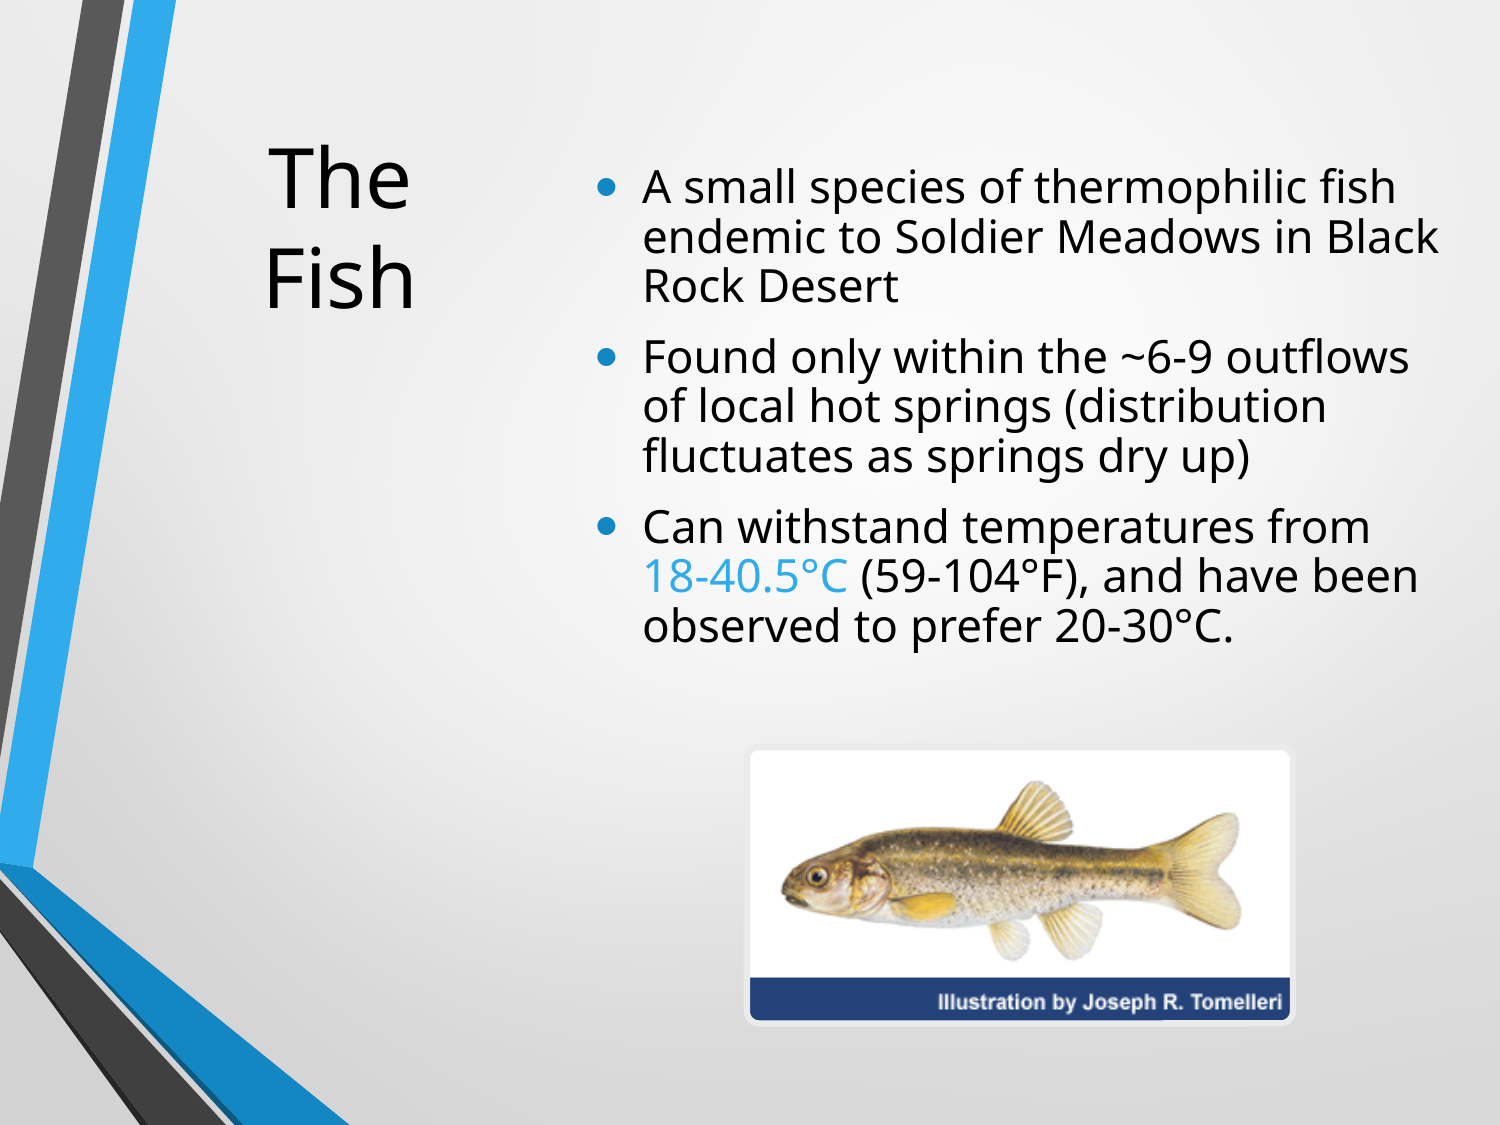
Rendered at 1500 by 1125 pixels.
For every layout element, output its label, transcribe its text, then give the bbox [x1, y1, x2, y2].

list A small species of thermophilic fish endemic to Soldier Meadows in Black Rock Desert Found only within the ~6-9 outflows of local hot springs (distribution fluctuates as springs dry up) Can withstand temperatures from 18-40.5°C (59-104°F), and have been observed to prefer 20-30°C. [580, 100, 1461, 717]
title The Fish [182, 112, 499, 338]
picture [746, 746, 1294, 1024]
